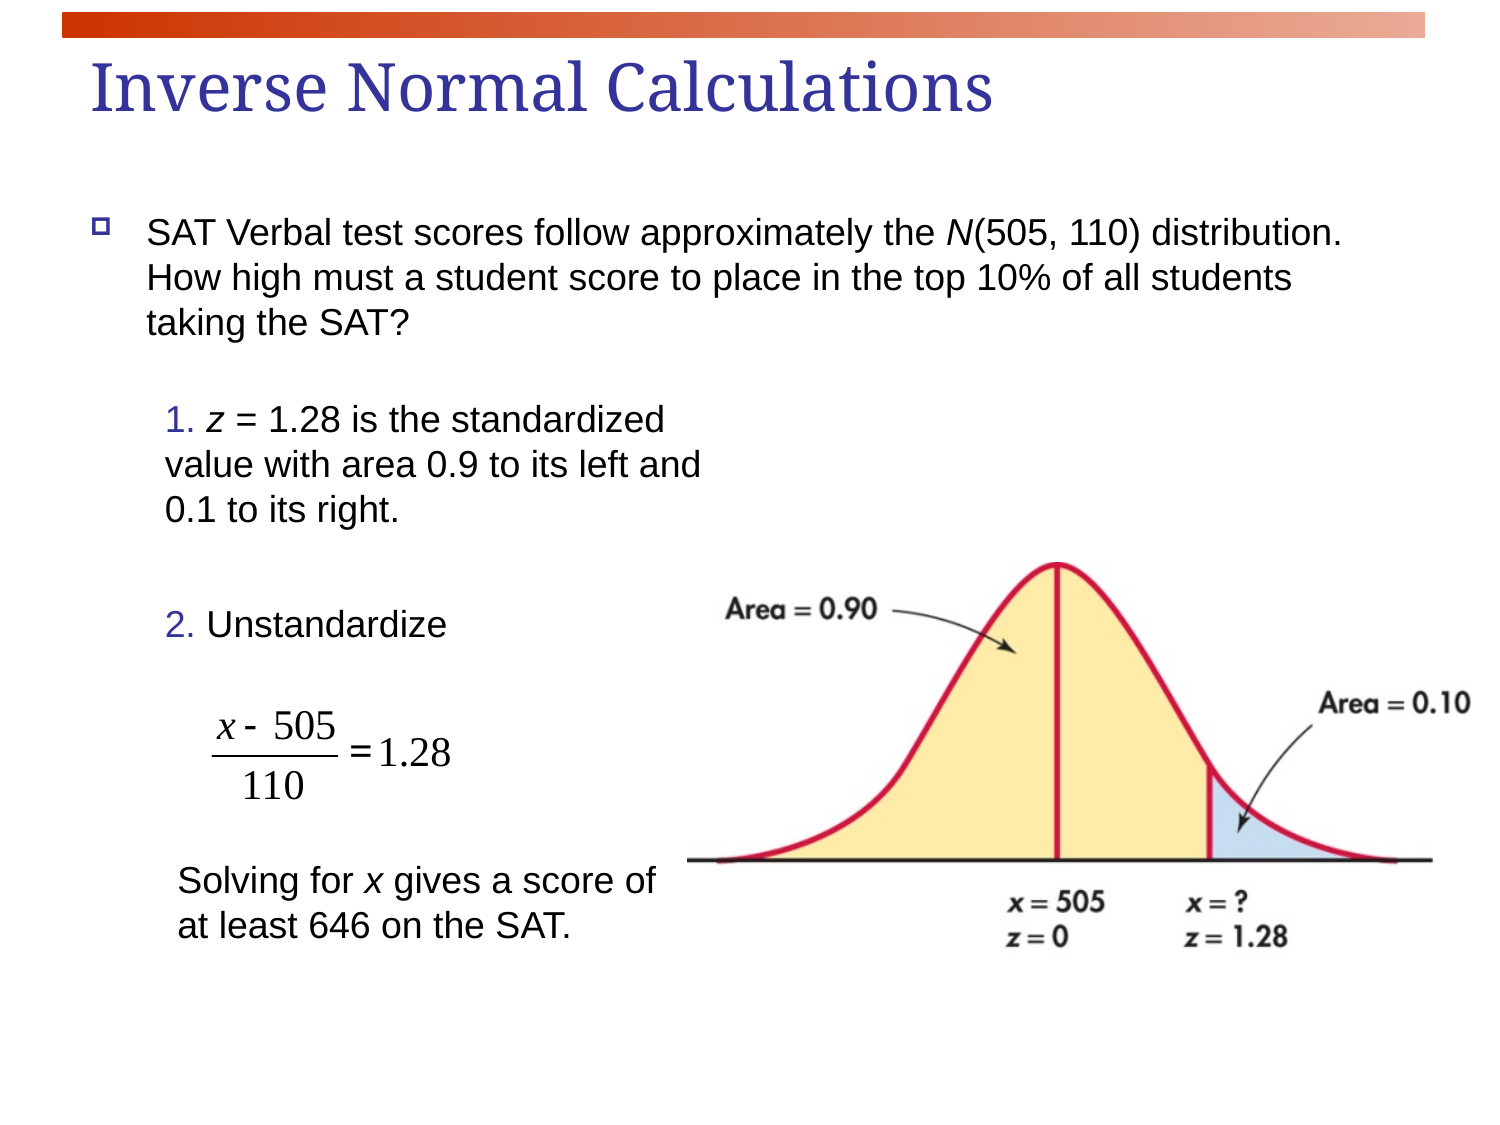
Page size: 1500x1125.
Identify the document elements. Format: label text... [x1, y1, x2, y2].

title Inverse Normal Calculations [75, 37, 1425, 163]
list SAT Verbal test scores follow approximately the N(505, 110) distribution. How high must a student score to place in the top 10% of all students taking the SAT? [75, 200, 1413, 1088]
text_box 1. z = 1.28 is the standardized value with area 0.9 to its left and 0.1 to its right. 2. Unstandardize [150, 387, 725, 710]
text_box Solving for x gives a score of at least 646 on the SAT. [162, 848, 682, 954]
picture [687, 562, 1471, 956]
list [204, 699, 459, 810]
